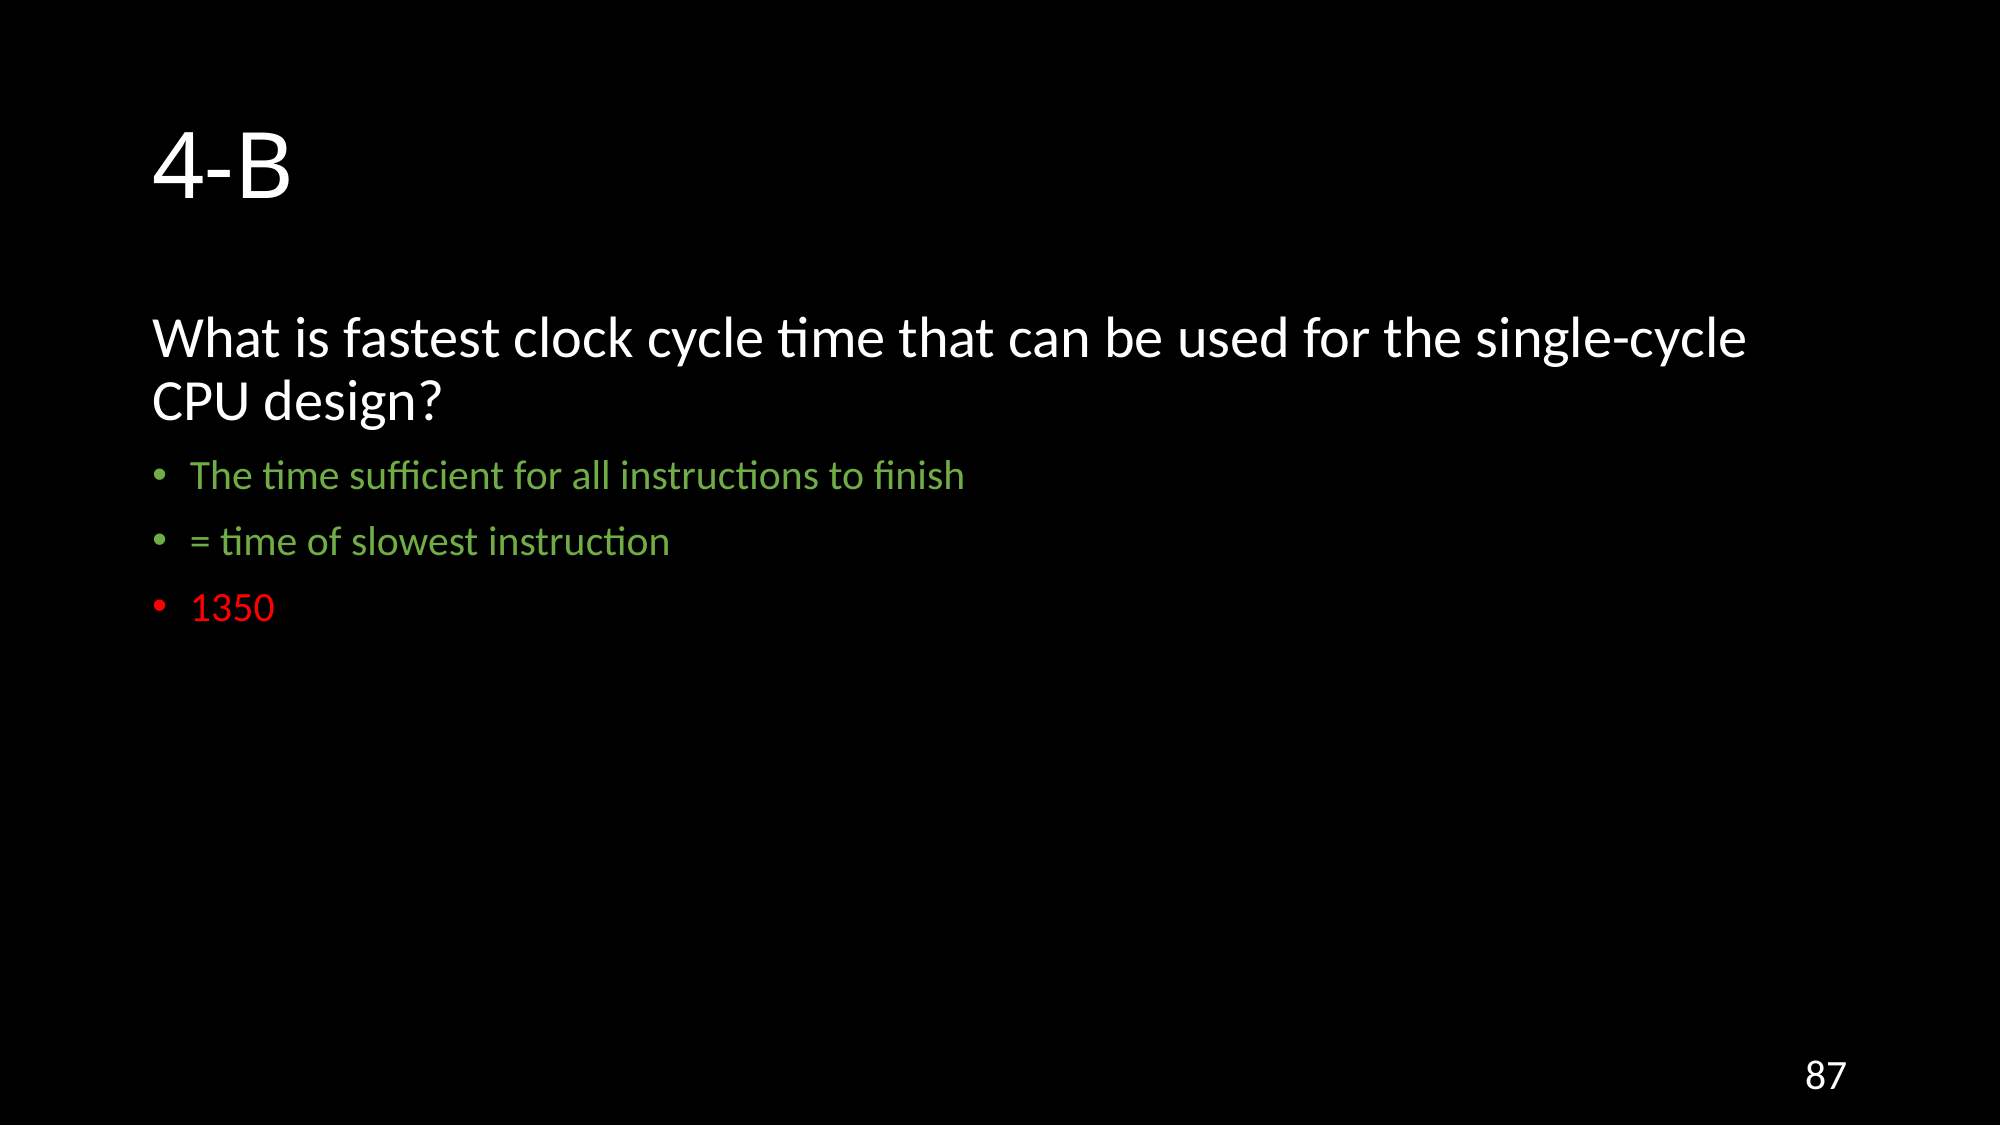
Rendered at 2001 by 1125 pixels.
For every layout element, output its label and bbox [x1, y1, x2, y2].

list [137, 299, 1863, 1014]
slide_number [1412, 1042, 1863, 1103]
title [137, 59, 1863, 278]
